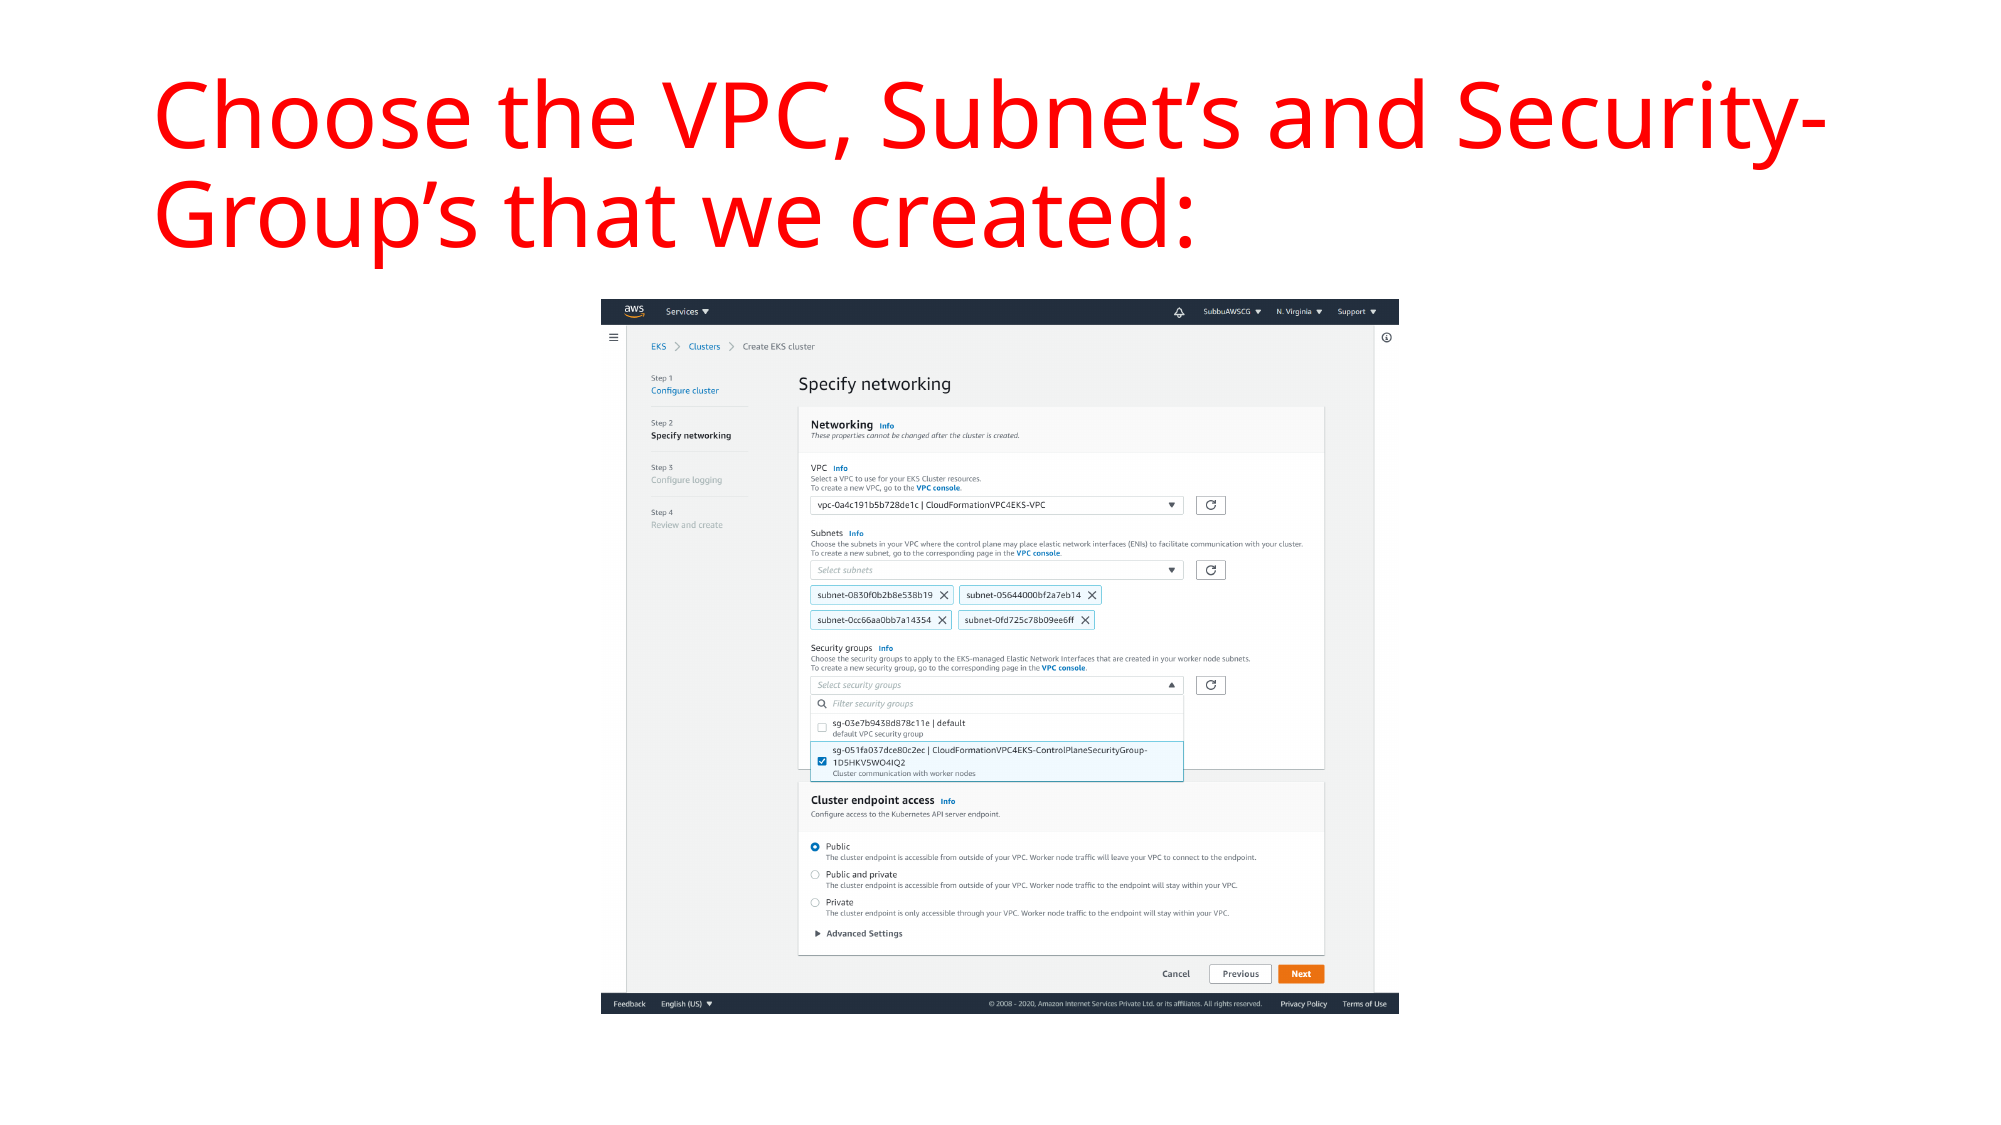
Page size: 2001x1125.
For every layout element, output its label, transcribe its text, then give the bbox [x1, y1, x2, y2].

title Choose the VPC, Subnet’s and Security-Group’s that we created: [137, 59, 1863, 278]
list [601, 299, 1399, 1014]
